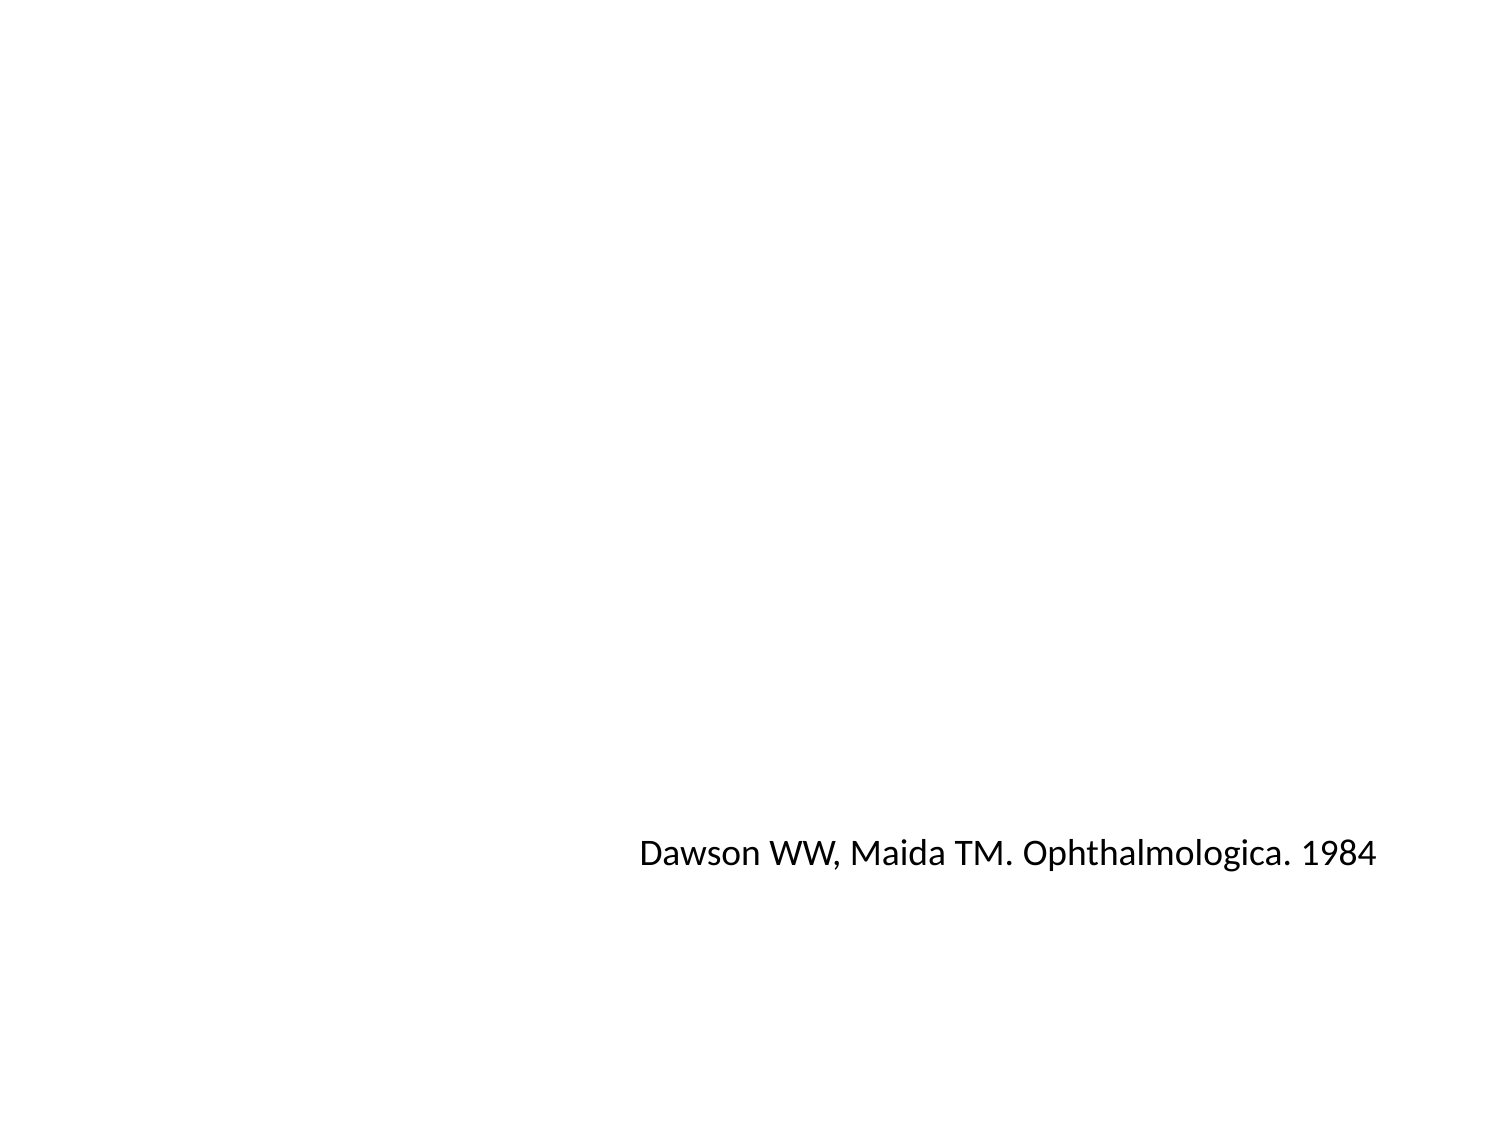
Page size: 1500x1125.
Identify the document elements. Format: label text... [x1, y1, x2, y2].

text_box Dawson WW, Maida TM. Ophthalmologica. 1984 [624, 820, 1393, 881]
